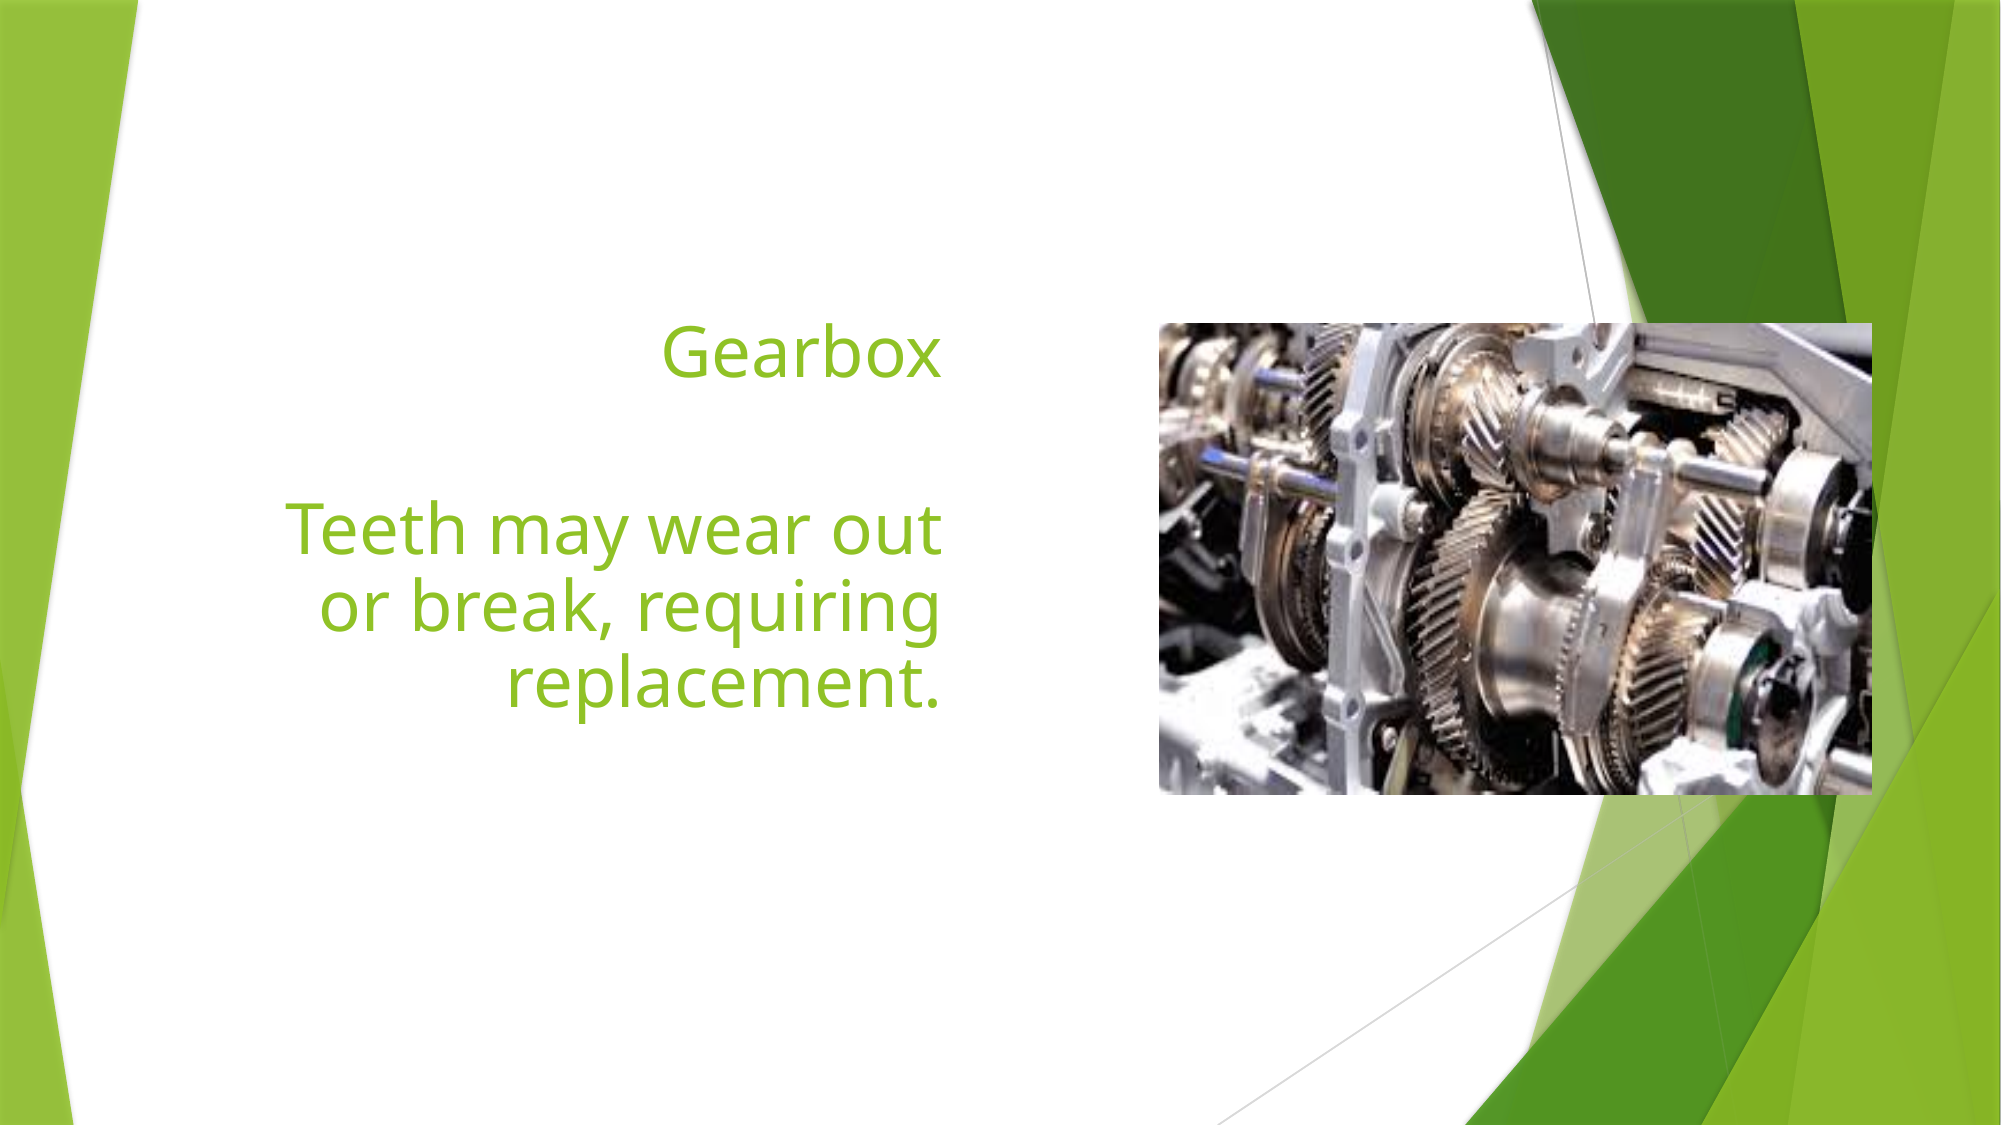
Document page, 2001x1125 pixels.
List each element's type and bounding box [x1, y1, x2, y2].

text_box [0, 0, 2000, 1125]
picture [1159, 322, 1872, 796]
